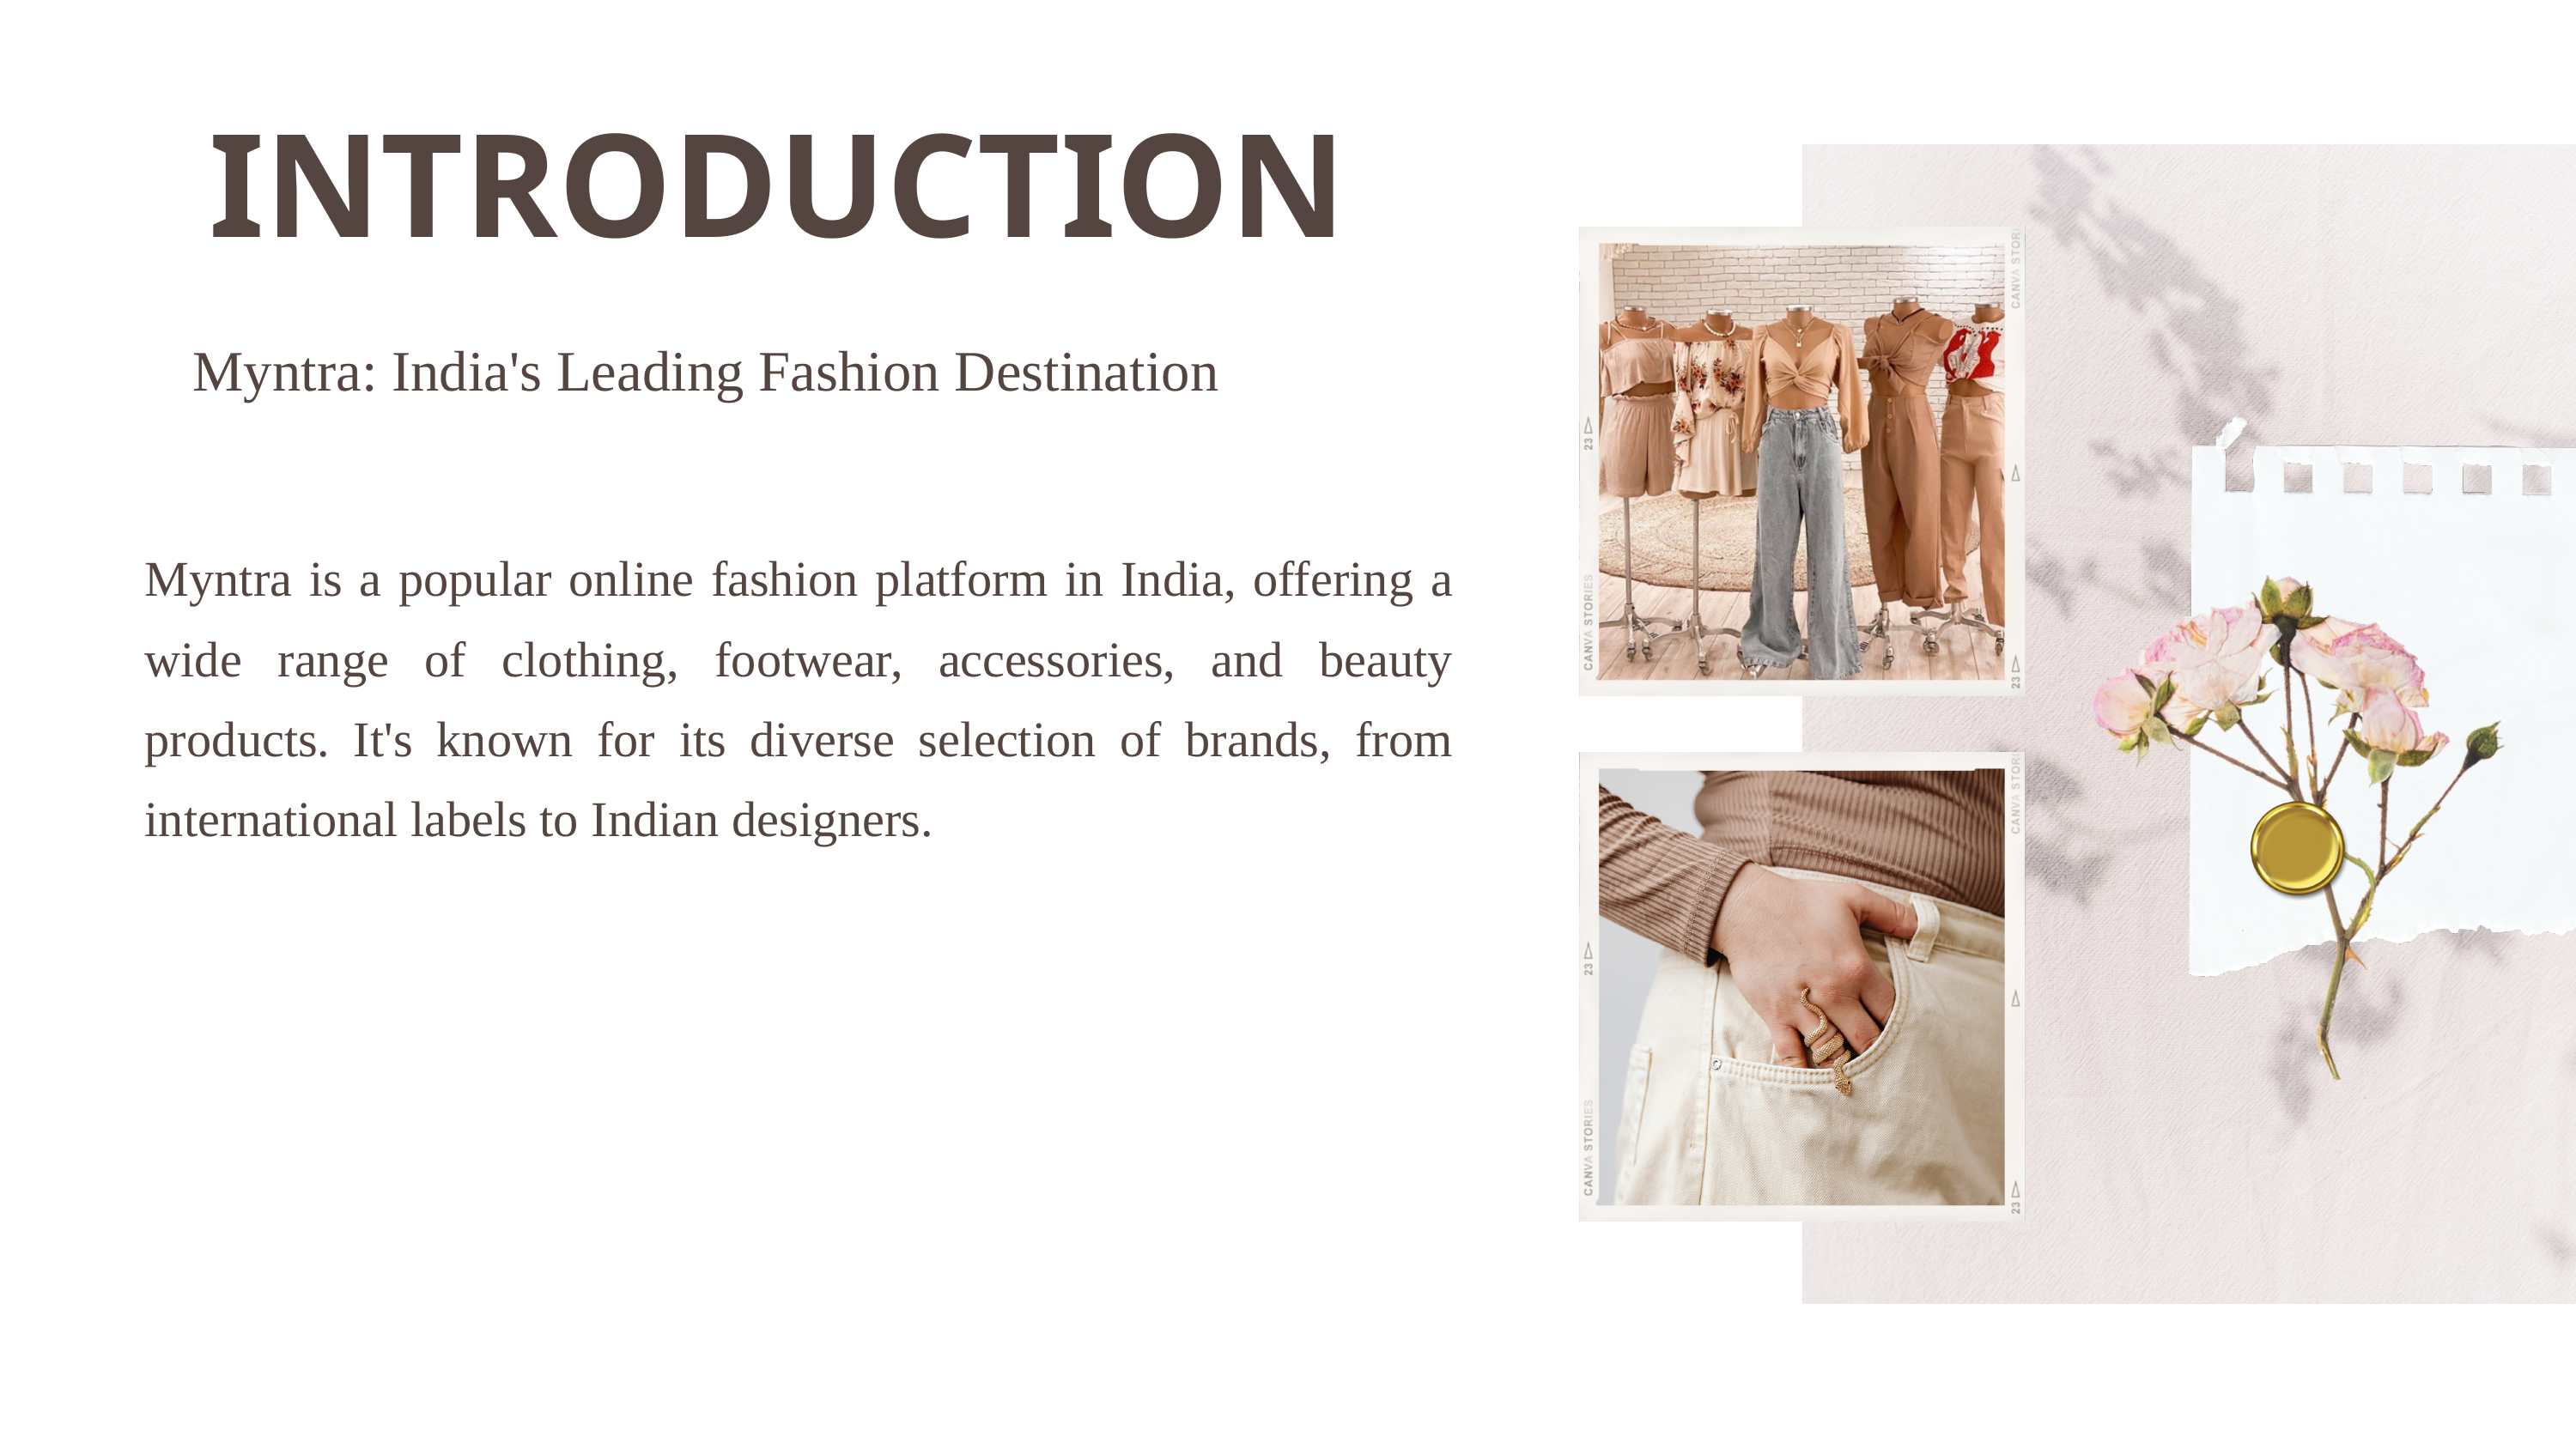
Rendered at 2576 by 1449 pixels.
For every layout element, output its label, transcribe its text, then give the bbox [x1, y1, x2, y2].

text_box [1801, 144, 2576, 1304]
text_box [1579, 227, 2026, 696]
text_box Myntra is a popular online fashion platform in India, offering a wide range of clothing, footwear, accessories, and beauty products. It's known for its diverse selection of brands, from international labels to Indian designers. [144, 526, 1454, 847]
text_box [1579, 752, 2026, 1222]
text_box [2092, 422, 2507, 1083]
text_box [2189, 415, 2576, 977]
text_box INTRODUCTION [144, 94, 1412, 266]
text_box [2250, 801, 2349, 901]
text_box Myntra: India's Leading Fashion Destination [192, 327, 1364, 403]
